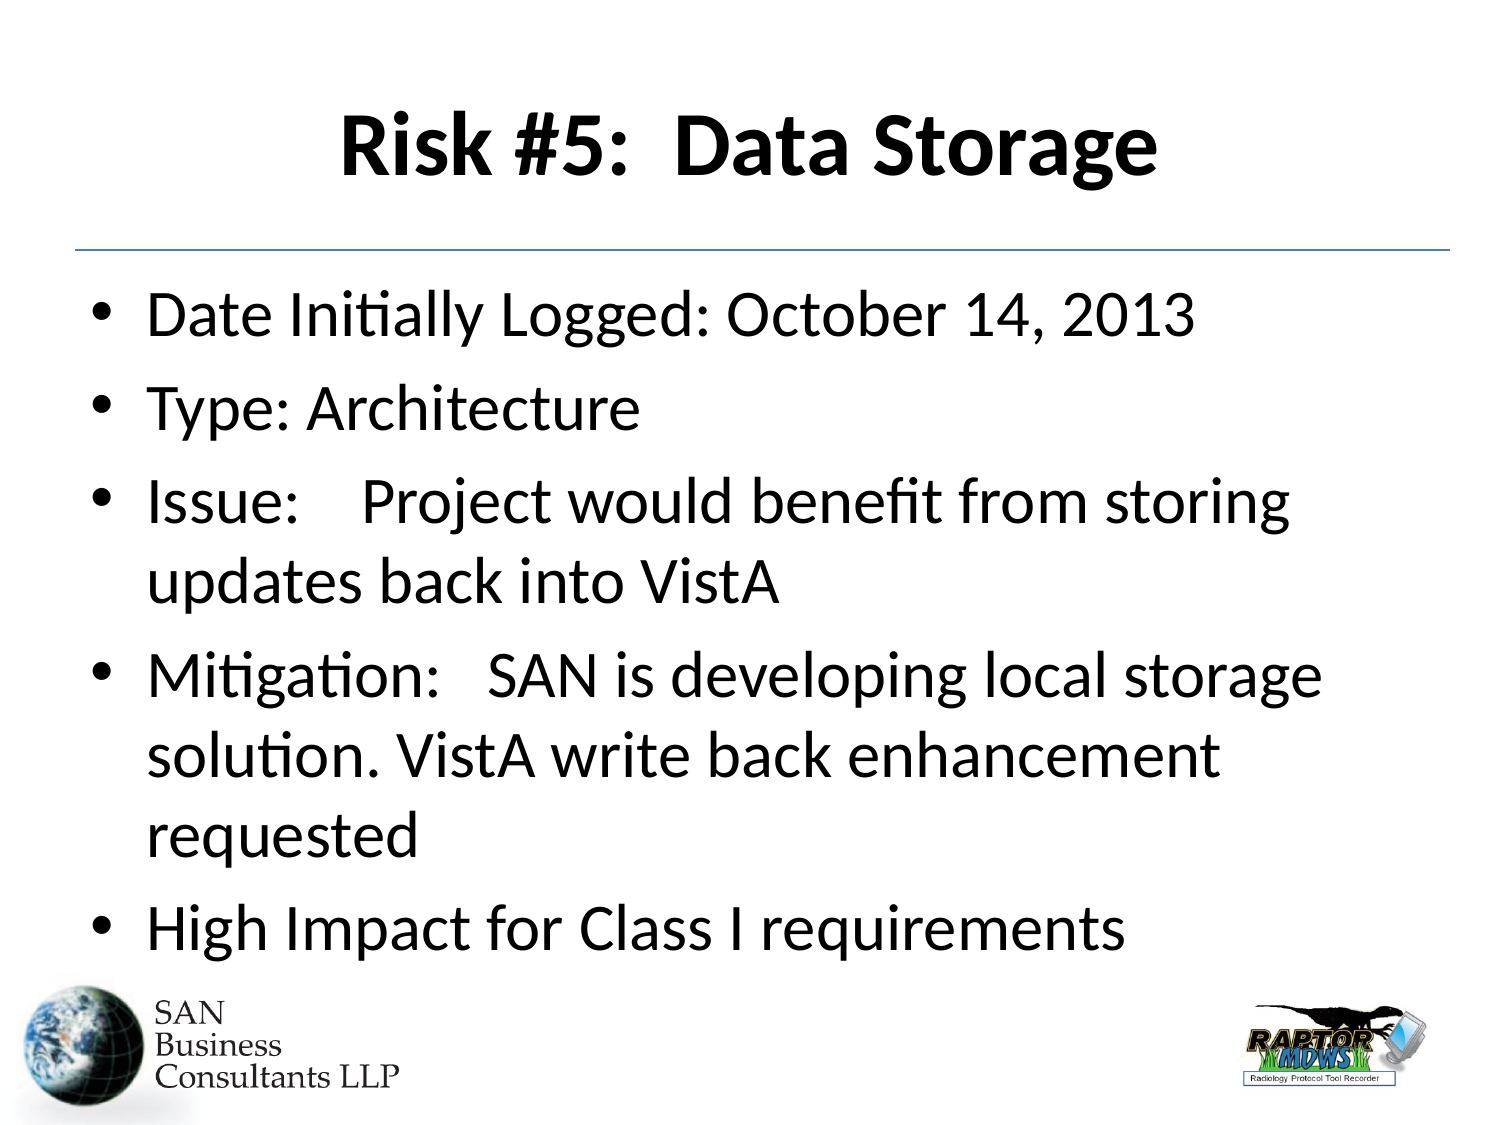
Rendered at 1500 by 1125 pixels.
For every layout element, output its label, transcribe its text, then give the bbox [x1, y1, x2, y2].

picture [0, 974, 425, 1125]
picture [1162, 967, 1500, 1125]
list Date Initially Logged: October 14, 2013 Type: Architecture Issue: Project would benefit from storing updates back into VistA Mitigation: SAN is developing local storage solution. VistA write back enhancement requested High Impact for Class I requirements [75, 262, 1425, 1005]
title Risk #5: Data Storage [75, 45, 1425, 233]
